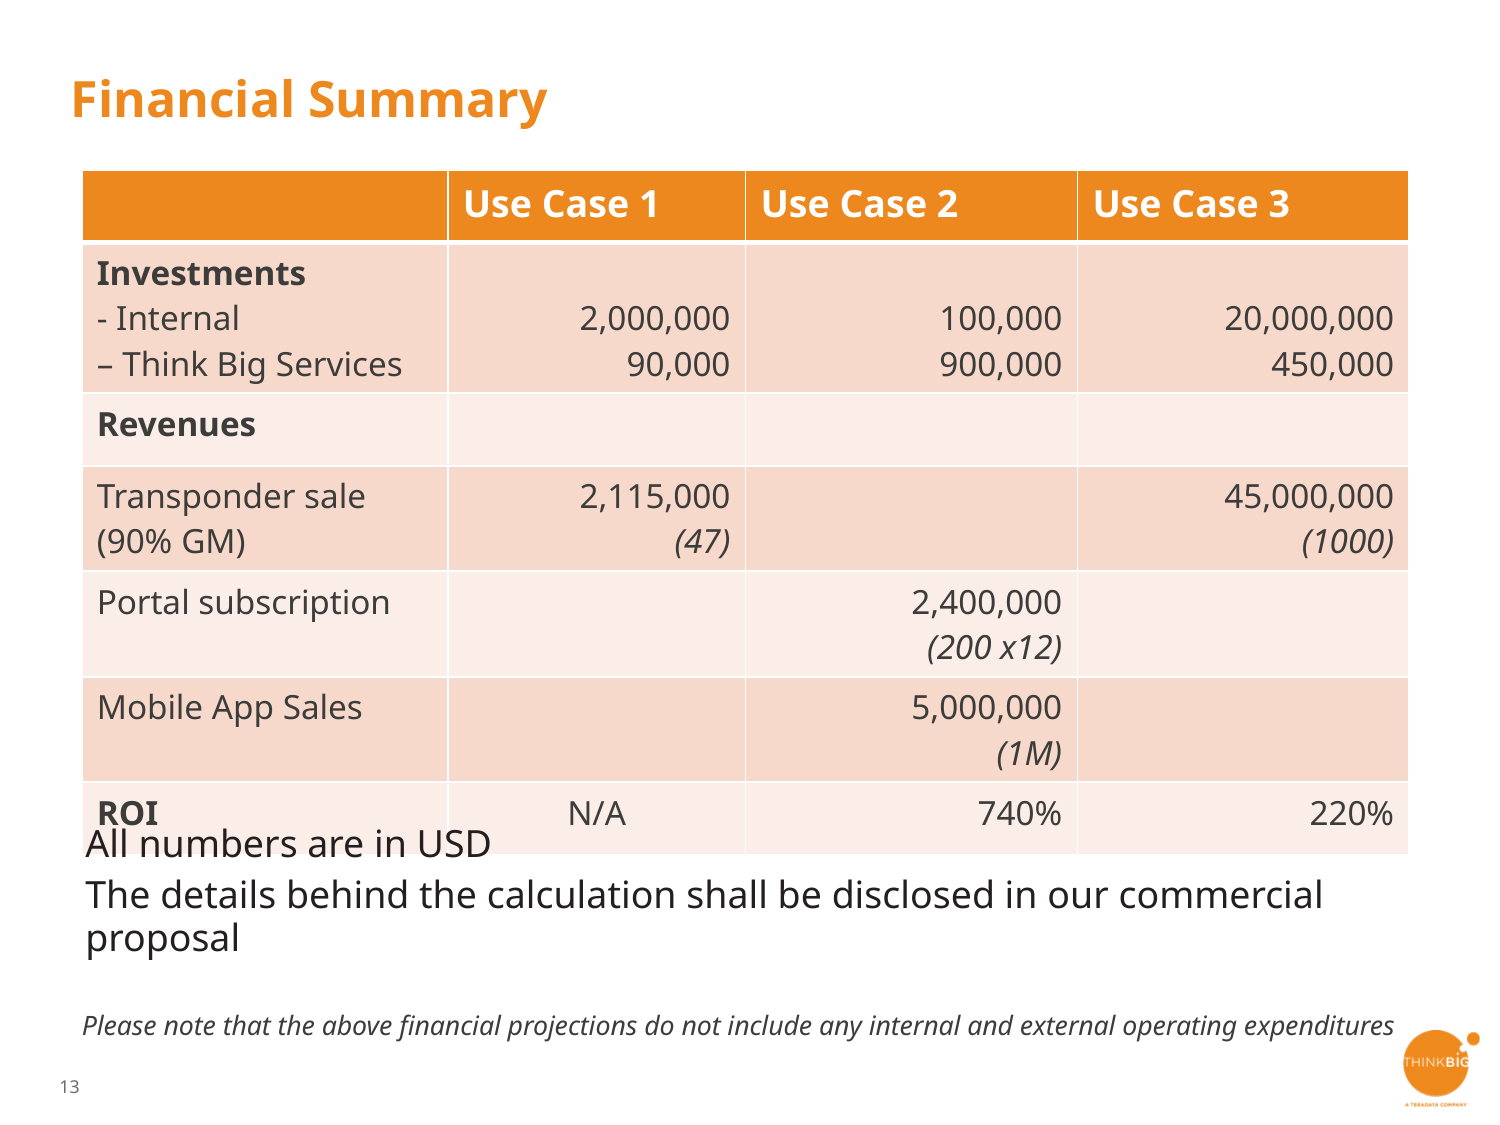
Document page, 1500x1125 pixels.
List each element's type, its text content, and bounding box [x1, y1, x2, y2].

table_cell [1078, 678, 1408, 781]
table_cell ROI [83, 783, 447, 816]
table_cell [746, 467, 1077, 570]
table_header Use Case 3 [1078, 171, 1408, 240]
table_cell [449, 572, 745, 676]
table_cell [1078, 394, 1408, 465]
table_cell [746, 394, 1077, 465]
table_cell 5,000,000 (1M) [746, 678, 1077, 781]
table_cell Transponder sale (90% GM) [83, 467, 447, 570]
list Please note that the above financial projections do not include any internal and external operating expenditures [81, 1011, 1432, 1066]
table_cell 2,115,000 (47) [449, 467, 745, 570]
table_header Use Case 2 [746, 171, 1077, 240]
title Financial Summary [70, 13, 1421, 129]
table_cell N/A [449, 783, 745, 816]
table_cell 220% [1078, 783, 1408, 816]
table_cell [1078, 572, 1408, 676]
table_cell 2,400,000 (200 x12) [746, 572, 1077, 676]
table_cell 2,000,000 90,000 [449, 245, 745, 392]
table_cell Portal subscription [83, 572, 447, 676]
table_cell 20,000,000 450,000 [1078, 245, 1408, 392]
table_cell Mobile App Sales [83, 678, 447, 781]
table_cell Investments - Internal – Think Big Services [83, 245, 447, 392]
table_cell 100,000 900,000 [746, 245, 1077, 392]
picture [1402, 1030, 1480, 1108]
table_cell 45,000,000 (1000) [1078, 467, 1408, 570]
table_header Use Case 1 [449, 171, 745, 240]
table_cell 740% [746, 783, 1077, 816]
text_box All numbers are in USD The details behind the calculation shall be disclosed in our commercial proposal [70, 816, 1446, 968]
table_header [83, 171, 447, 240]
table_cell Revenues [83, 394, 447, 465]
table_cell [449, 678, 745, 781]
table_cell [449, 394, 745, 465]
